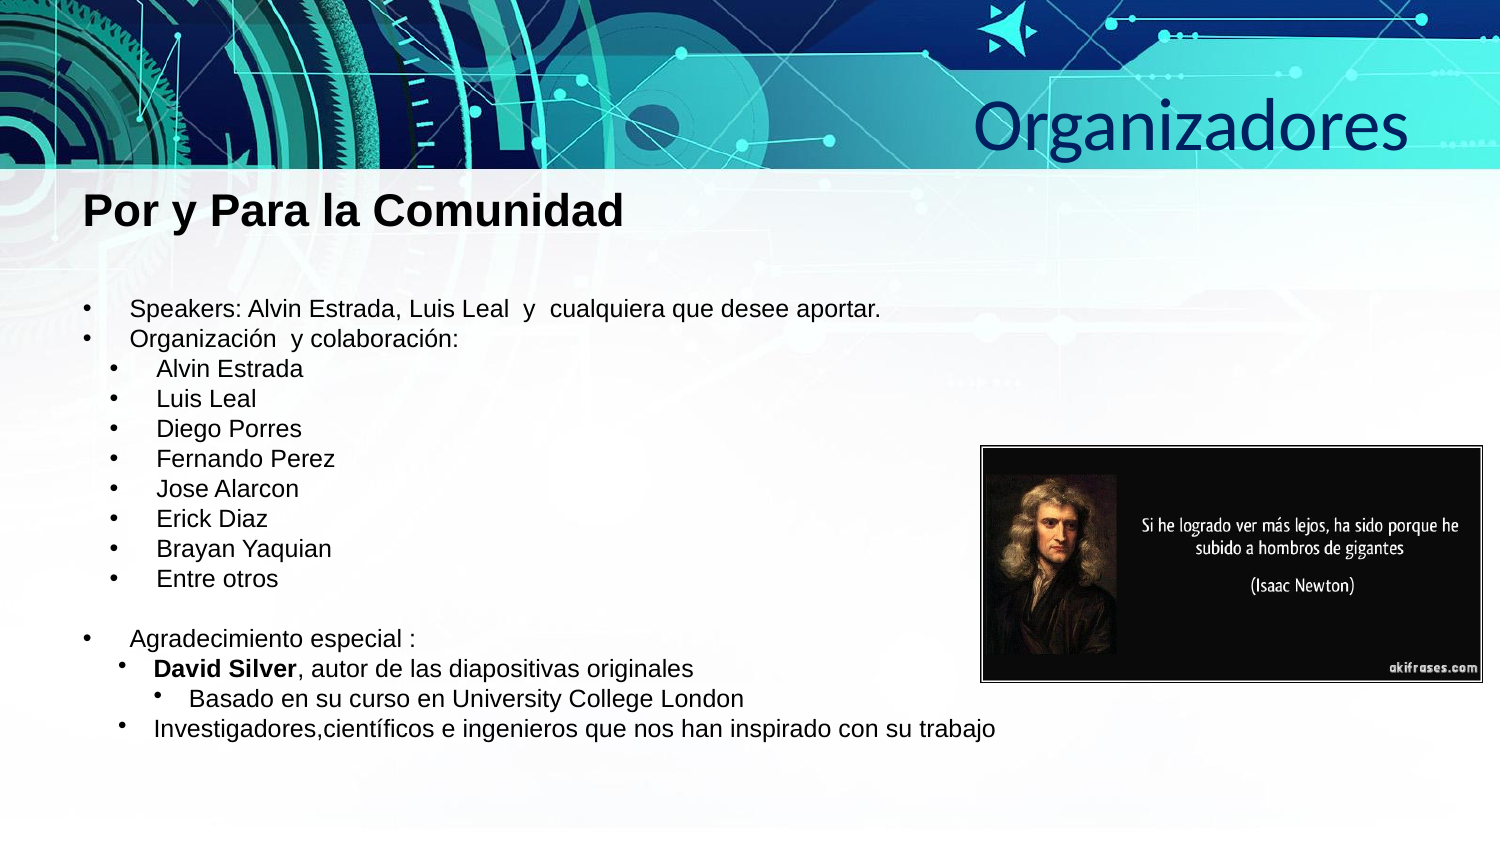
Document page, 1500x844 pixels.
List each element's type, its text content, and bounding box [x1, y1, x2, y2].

text_box Por y Para la Comunidad [82, 180, 1435, 248]
picture [0, 0, 1500, 844]
text_box Speakers: Alvin Estrada, Luis Leal y cualquiera que desee aportar. Organización y colaboración: Alvin Estrada Luis Leal Diego Porres Fernando Perez Jose Alarcon Erick Diaz Brayan Yaquian Entre otros Agradecimiento especial : David Silver, autor de las diapositivas originales Basado en su curso en University College London Investigadores,científicos e ingenieros que nos han inspirado con su trabajo [82, 248, 1435, 398]
text_box Organizadores [73, 71, 1426, 171]
